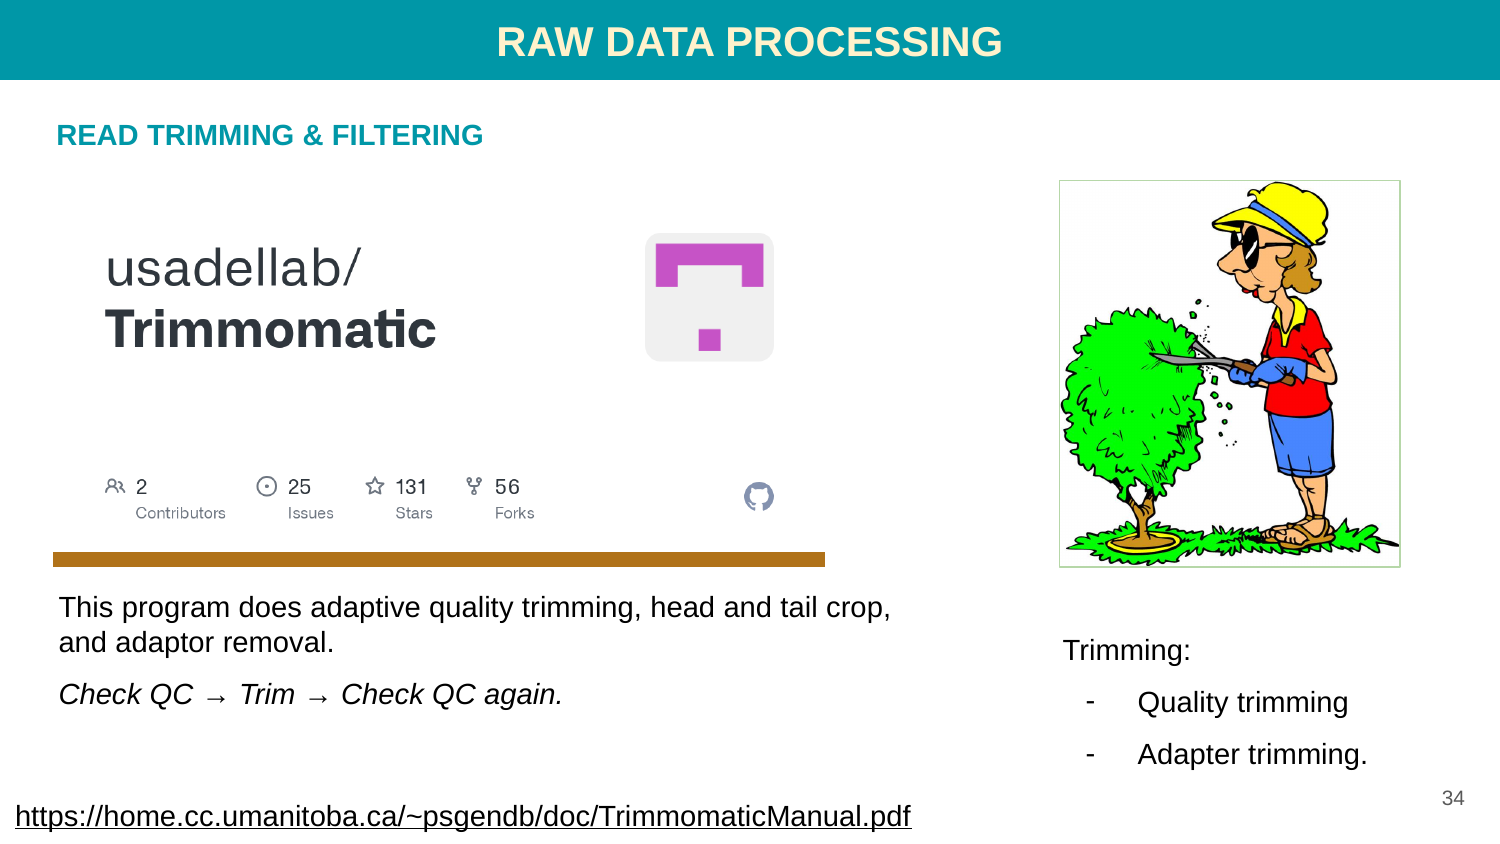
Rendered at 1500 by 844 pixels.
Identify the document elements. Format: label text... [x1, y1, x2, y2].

text_box Check QC → Trim → Check QC again. [43, 660, 801, 726]
text_box READ TRIMMING & FILTERING [41, 101, 1112, 166]
picture [53, 180, 825, 567]
text_box This program does adaptive quality trimming, head and tail crop, and adaptor removal. [43, 573, 942, 674]
slide_number ‹#› [1389, 764, 1480, 830]
text_box https://home.cc.umanitoba.ca/~psgendb/doc/TrimmomaticManual.pdf [0, 781, 1300, 844]
text_box RAW DATA PROCESSING [0, 0, 1500, 80]
text_box Trimming: Quality trimming Adapter trimming. [1047, 598, 1500, 786]
picture [1060, 180, 1400, 567]
